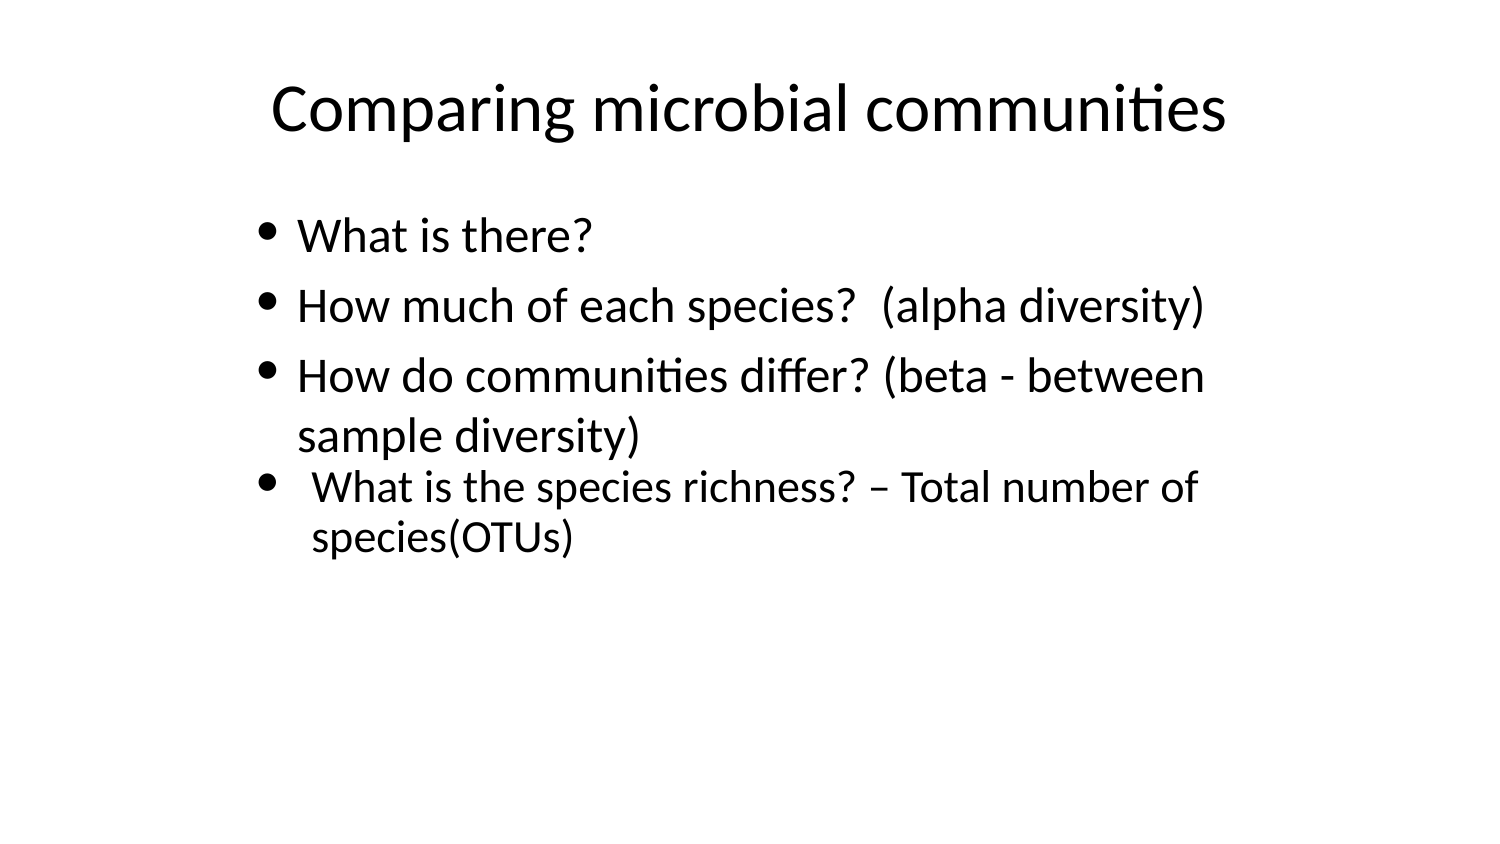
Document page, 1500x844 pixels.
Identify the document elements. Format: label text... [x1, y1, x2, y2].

list What is there? How much of each species? (alpha diversity) How do communities differ? (beta - between sample diversity) What is the species richness? – Total number of species(OTUs) [243, 196, 1257, 754]
title Comparing microbial communities [243, 33, 1257, 175]
